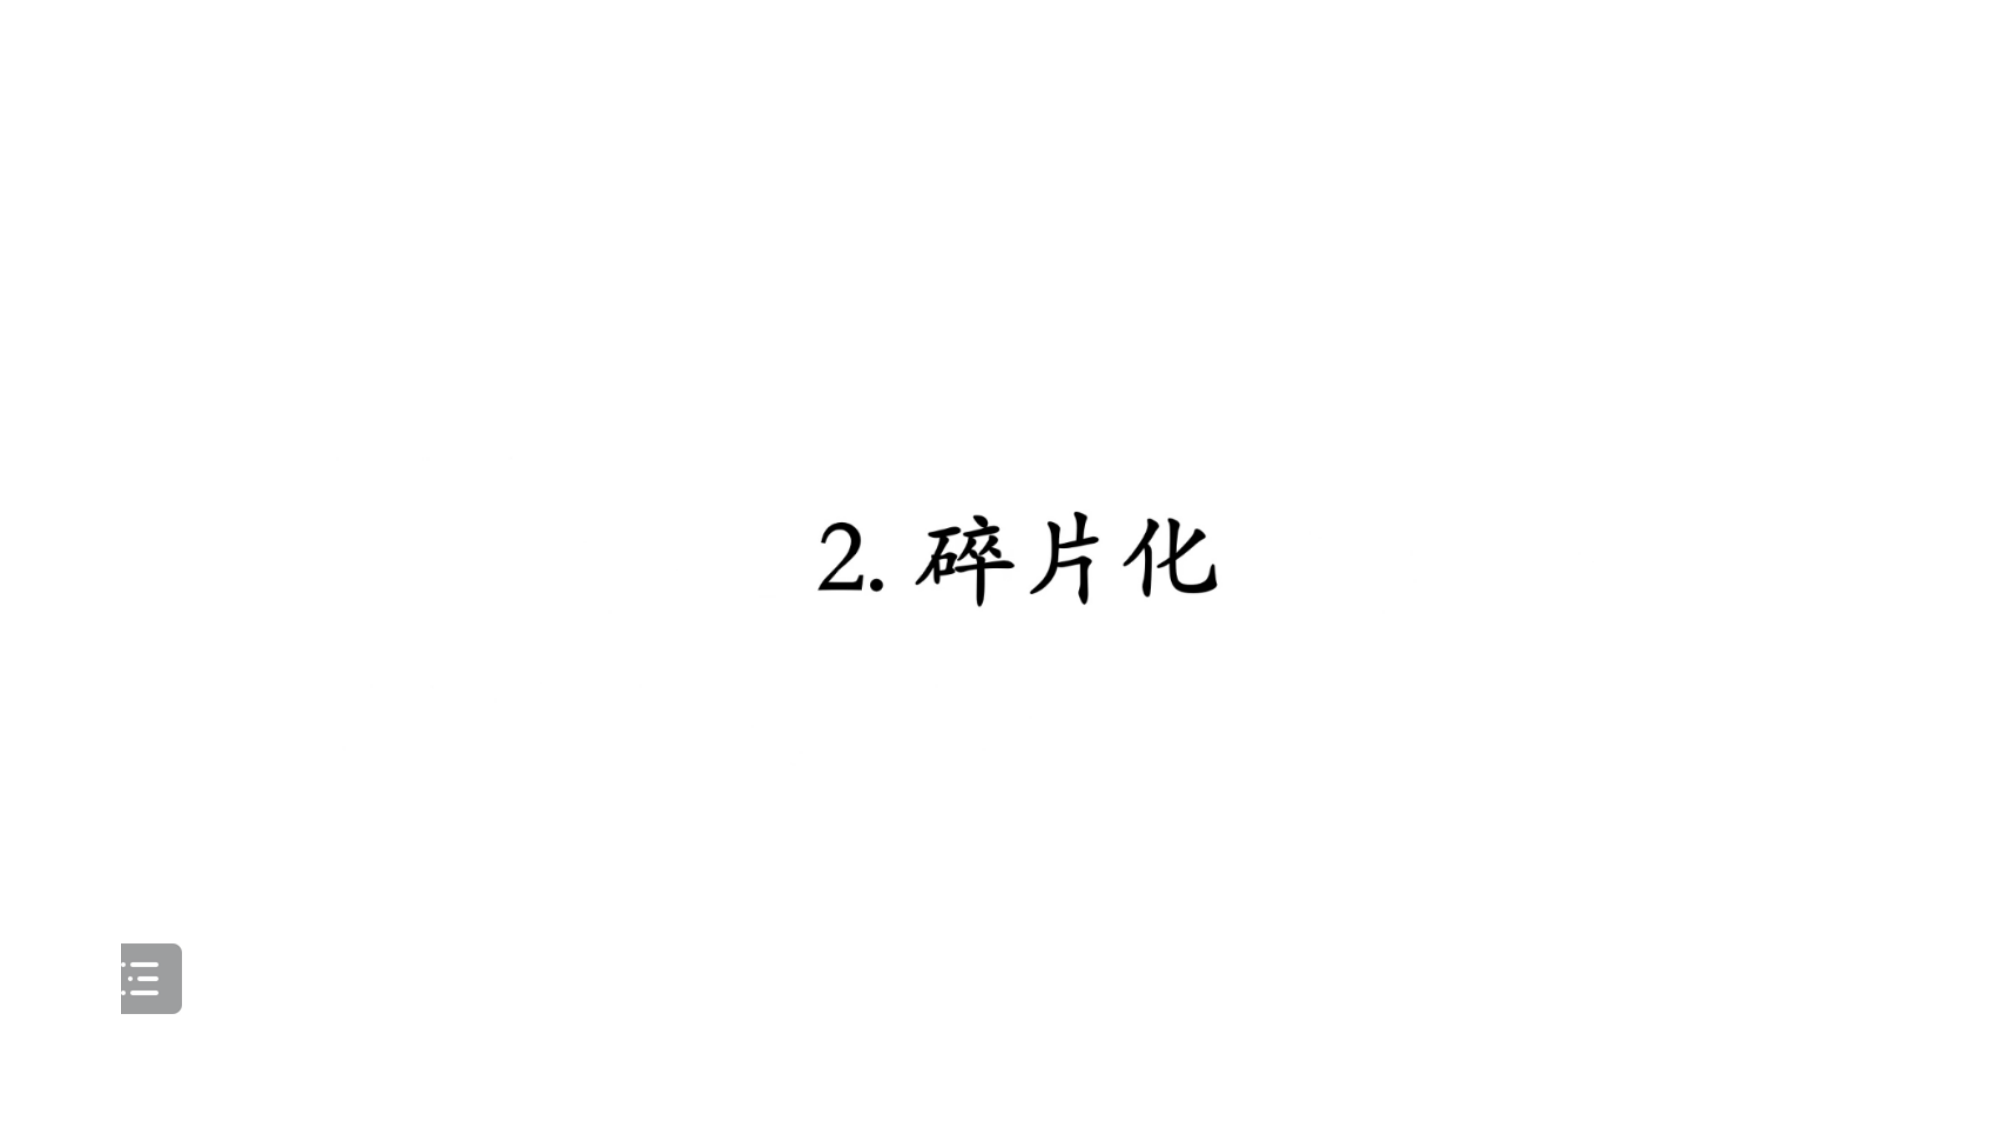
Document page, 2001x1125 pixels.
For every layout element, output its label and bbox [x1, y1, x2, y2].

list [121, 105, 1879, 1020]
